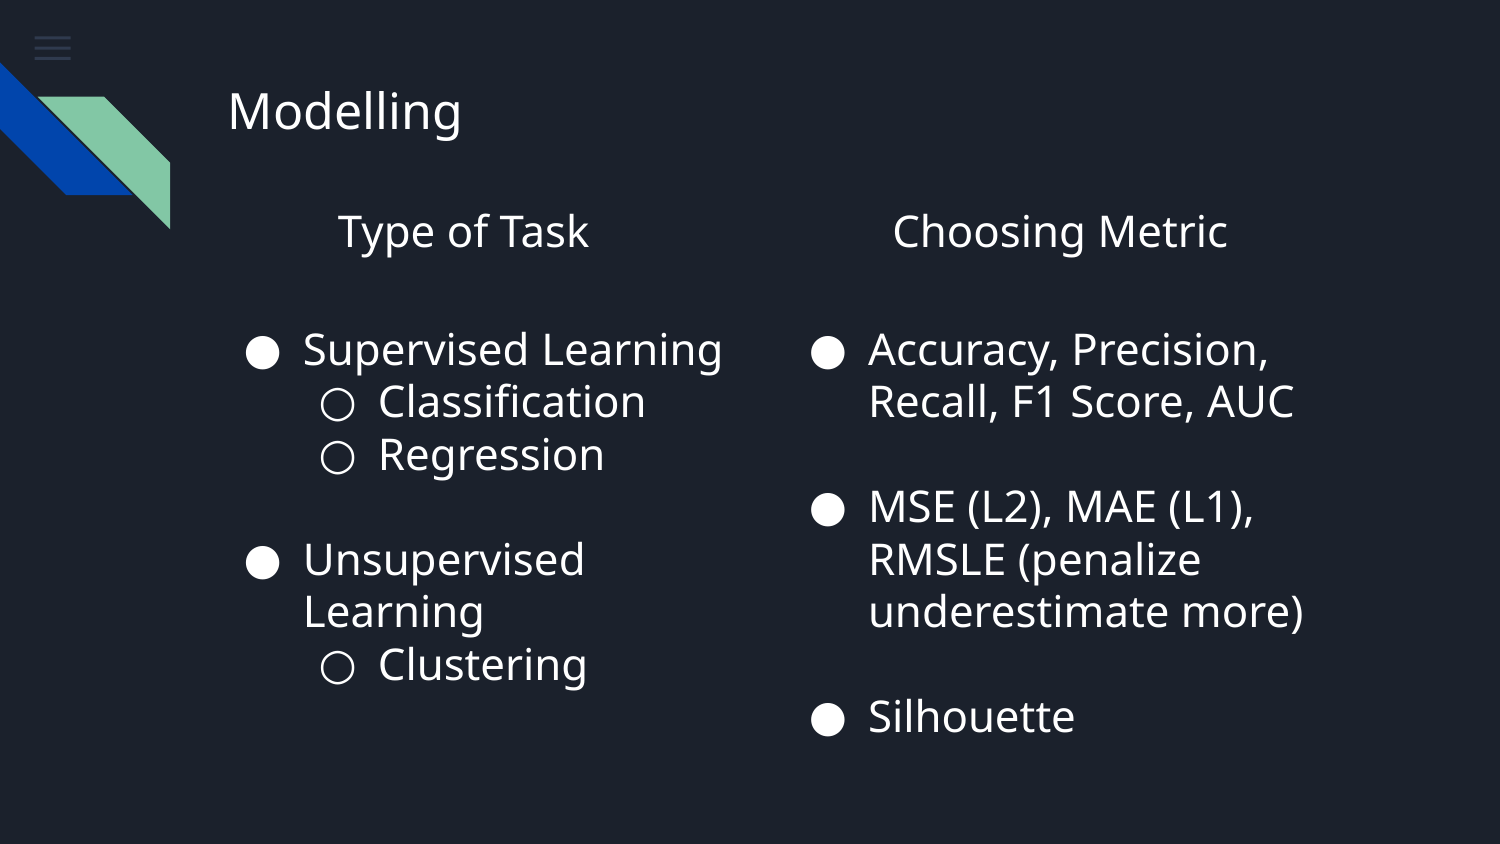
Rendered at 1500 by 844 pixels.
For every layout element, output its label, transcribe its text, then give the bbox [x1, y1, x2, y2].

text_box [777, 188, 1368, 762]
text_box Supervised Learning Classification Regression Unsupervised Learning Clustering [212, 306, 772, 704]
title Modelling [212, 64, 1368, 215]
text_box Type of Task [247, 188, 750, 272]
